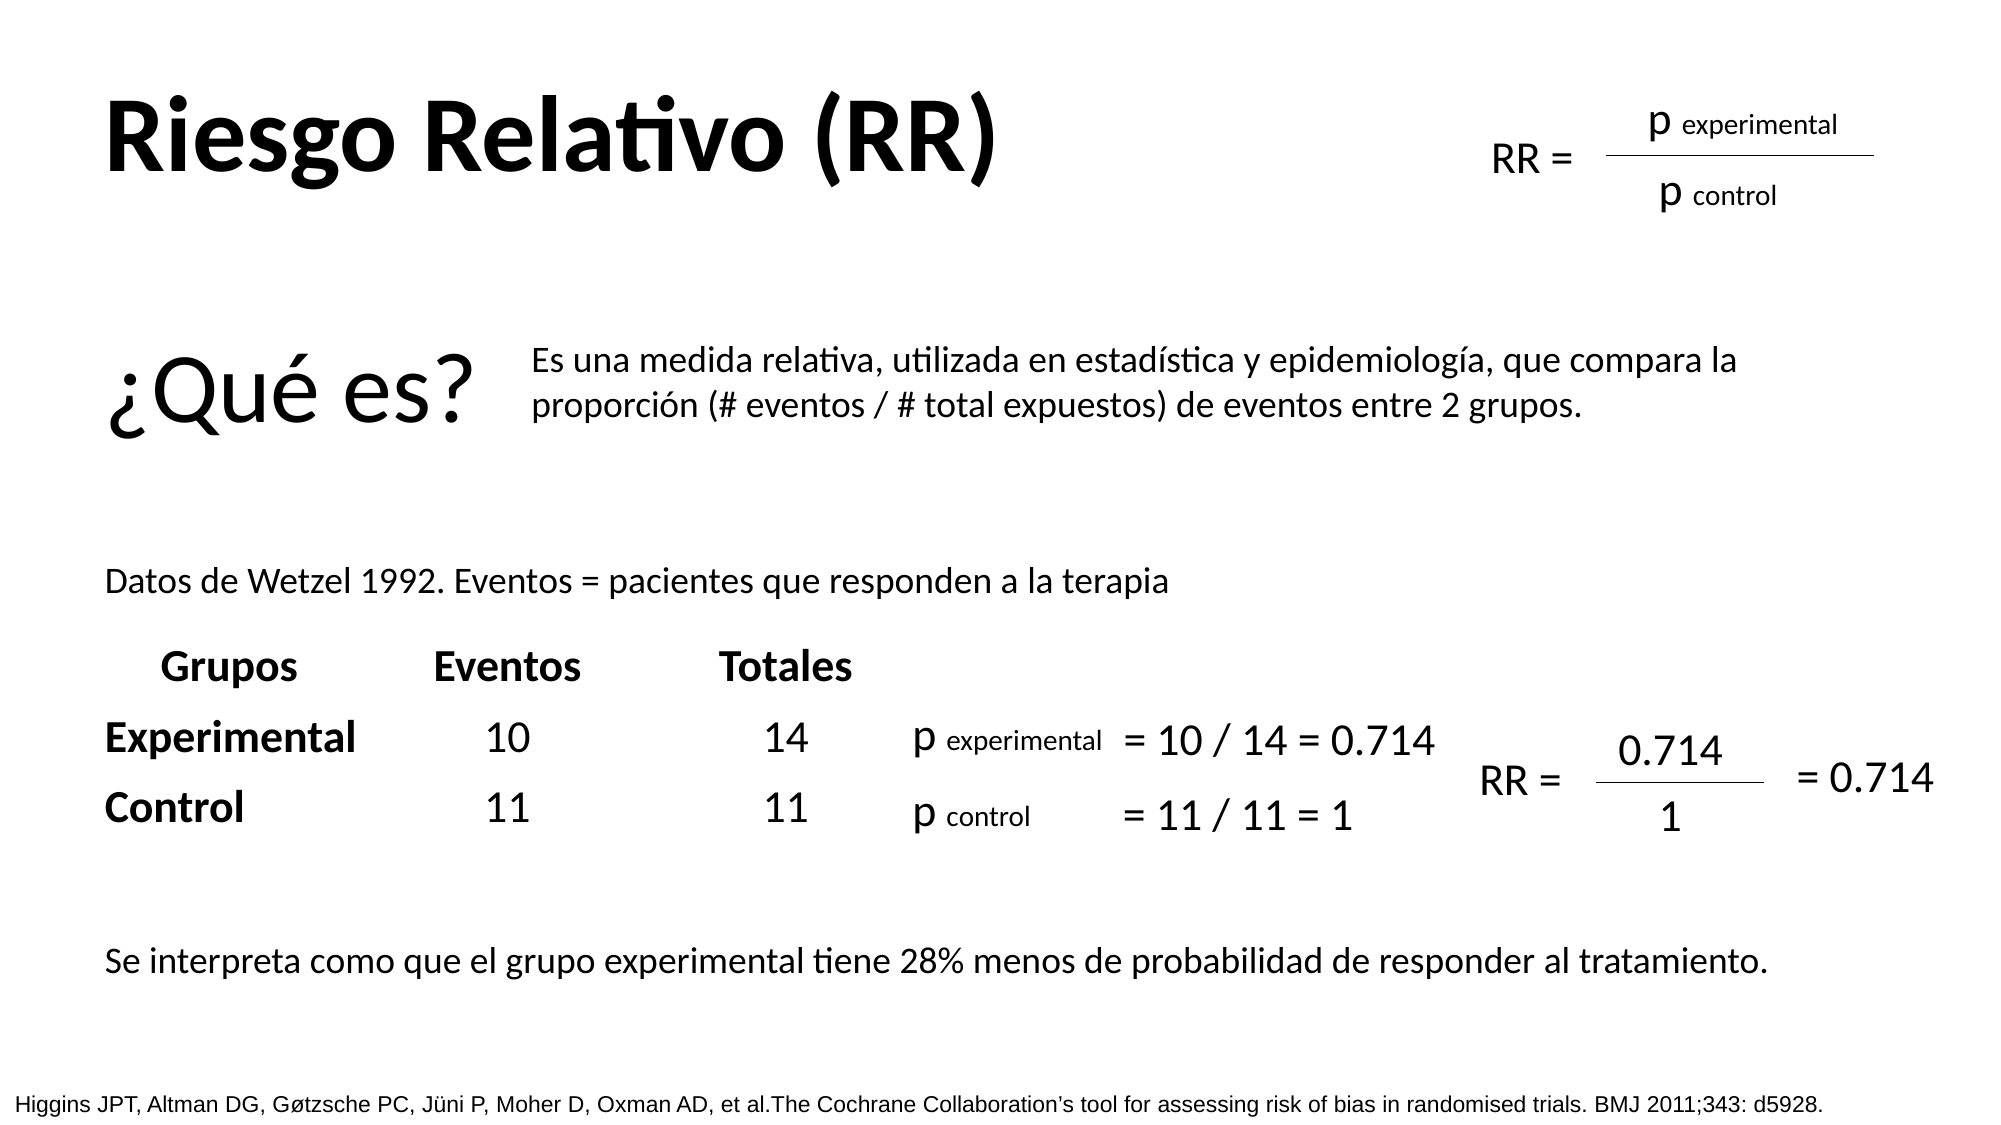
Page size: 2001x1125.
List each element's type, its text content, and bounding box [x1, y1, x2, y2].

text_box p control [1643, 156, 1837, 222]
text_box Datos de Wetzel 1992. Eventos = pacientes que responden a la terapia [89, 548, 1432, 609]
text_box p experimental [897, 696, 1140, 767]
text_box p control [897, 773, 1091, 844]
text_box = 0.714 [1781, 739, 1952, 810]
text_box RR = [1476, 120, 1608, 190]
text_box 1 [1643, 783, 1734, 849]
text_box 10 [368, 698, 646, 769]
text_box 11 [646, 769, 925, 840]
text_box = 10 / 14 = 0.714 [1108, 701, 1501, 772]
text_box Totales [646, 628, 925, 698]
text_box 14 [646, 698, 925, 769]
text_box 0.714 [1603, 712, 1774, 782]
text_box 1 [1643, 778, 1734, 782]
text_box Riesgo Relativo (RR) ¿Qué es? [90, 55, 1024, 450]
text_box Es una medida relativa, utilizada en estadística y epidemiología, que compara la proporción (# eventos / # total expuestos) de eventos entre 2 grupos. [516, 327, 1860, 433]
text_box Eventos [369, 628, 646, 698]
text_box Grupos [90, 628, 369, 698]
text_box Se interpreta como que el grupo experimental tiene 28% menos de probabilidad de responder al tratamiento. [89, 928, 1831, 989]
text_box Higgins JPT, Altman DG, Gøtzsche PC, Jüni P, Moher D, Oxman AD, et al.The Cochrane Collaboration’s tool for assessing risk of bias in randomised trials. BMJ 2011;343: d5928. [0, 1082, 2000, 1125]
text_box = 11 / 11 = 1 [1108, 776, 1445, 847]
text_box p control [1643, 151, 1837, 155]
text_box RR = [1464, 741, 1597, 812]
text_box 11 [368, 769, 646, 840]
text_box Control [90, 769, 368, 840]
text_box Experimental [89, 698, 368, 769]
text_box p experimental [1632, 81, 1875, 152]
